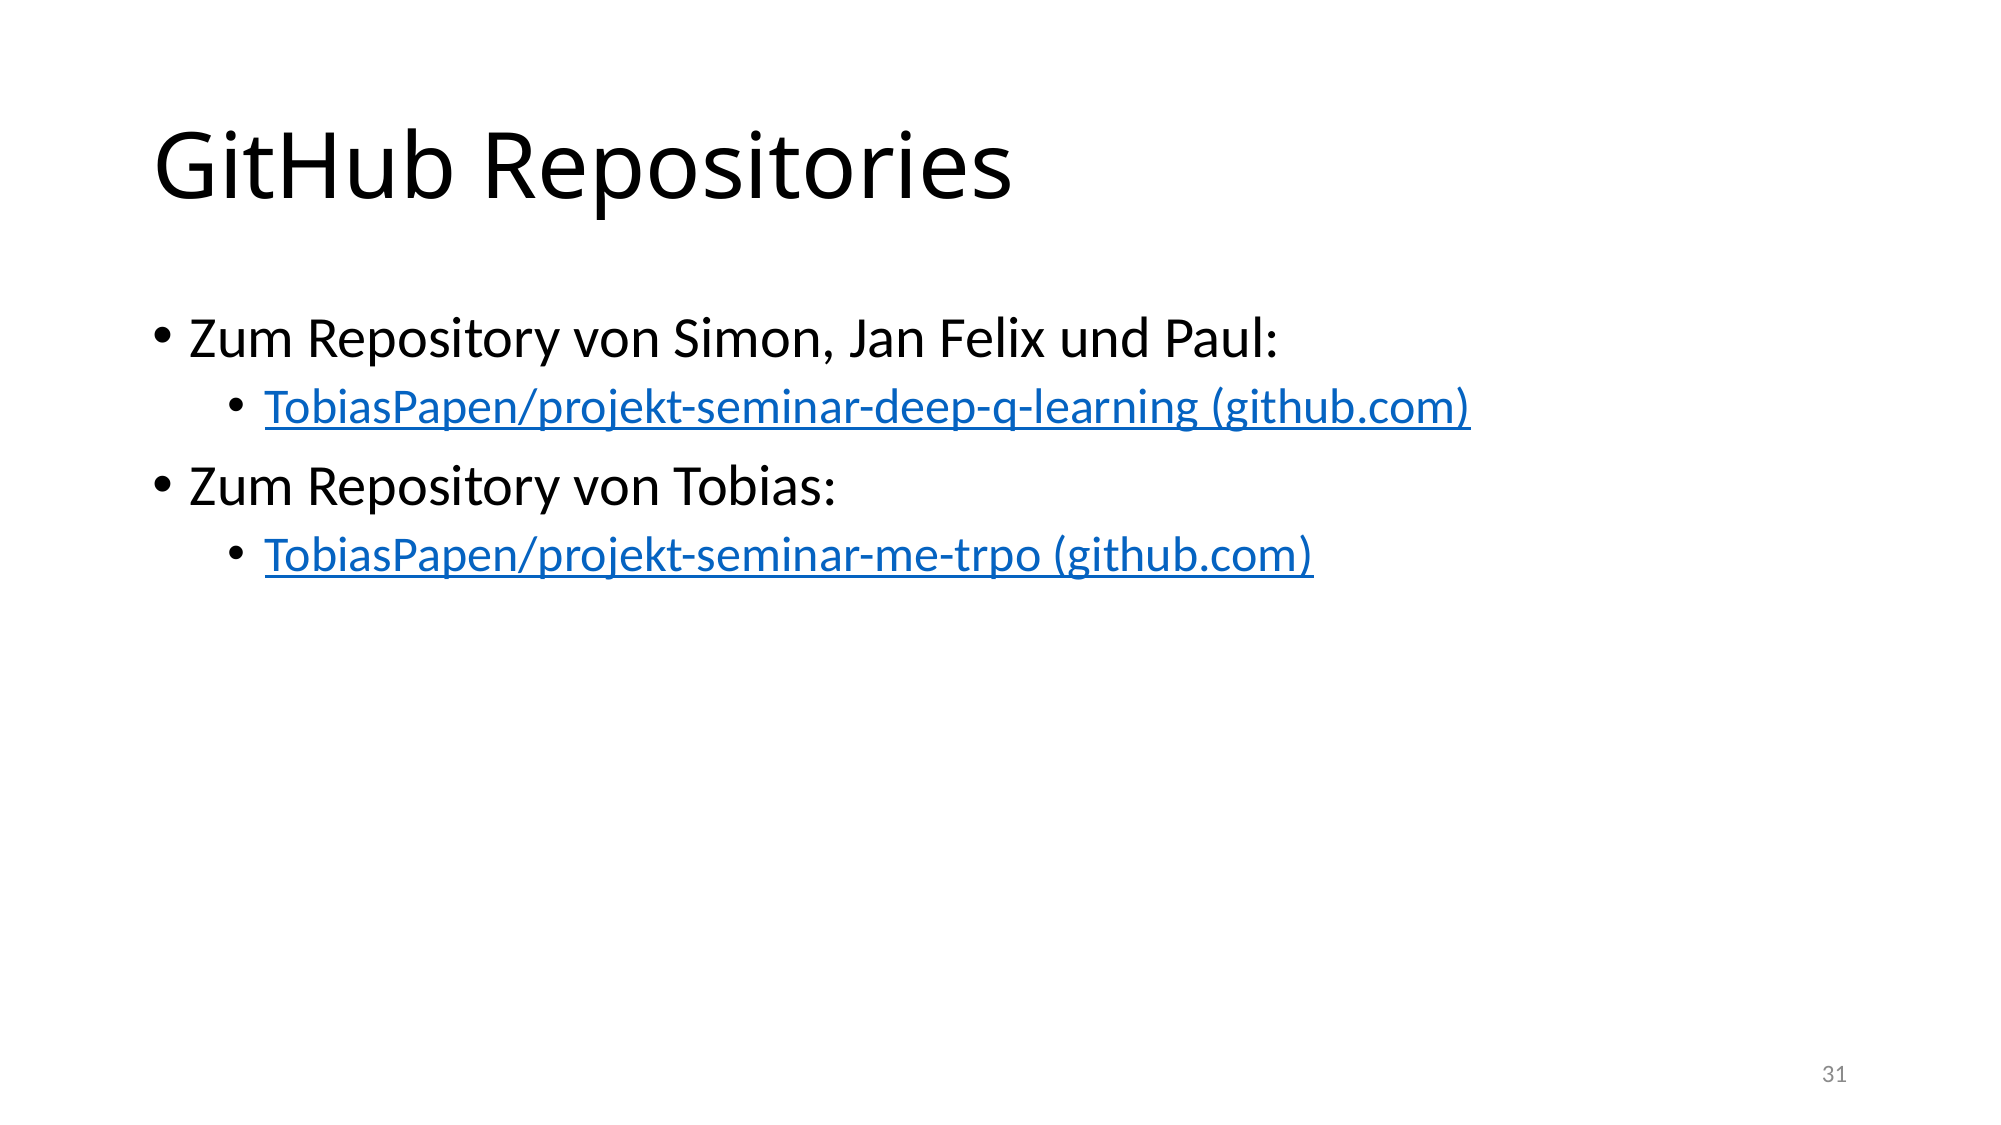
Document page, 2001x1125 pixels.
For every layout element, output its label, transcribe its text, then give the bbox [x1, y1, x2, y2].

list Zum Repository von Simon, Jan Felix und Paul: TobiasPapen/projekt-seminar-deep-q-learning (github.com) Zum Repository von Tobias: TobiasPapen/projekt-seminar-me-trpo (github.com) [137, 299, 1863, 1014]
title GitHub Repositories [137, 59, 1863, 278]
slide_number 31 [1412, 1042, 1863, 1103]
